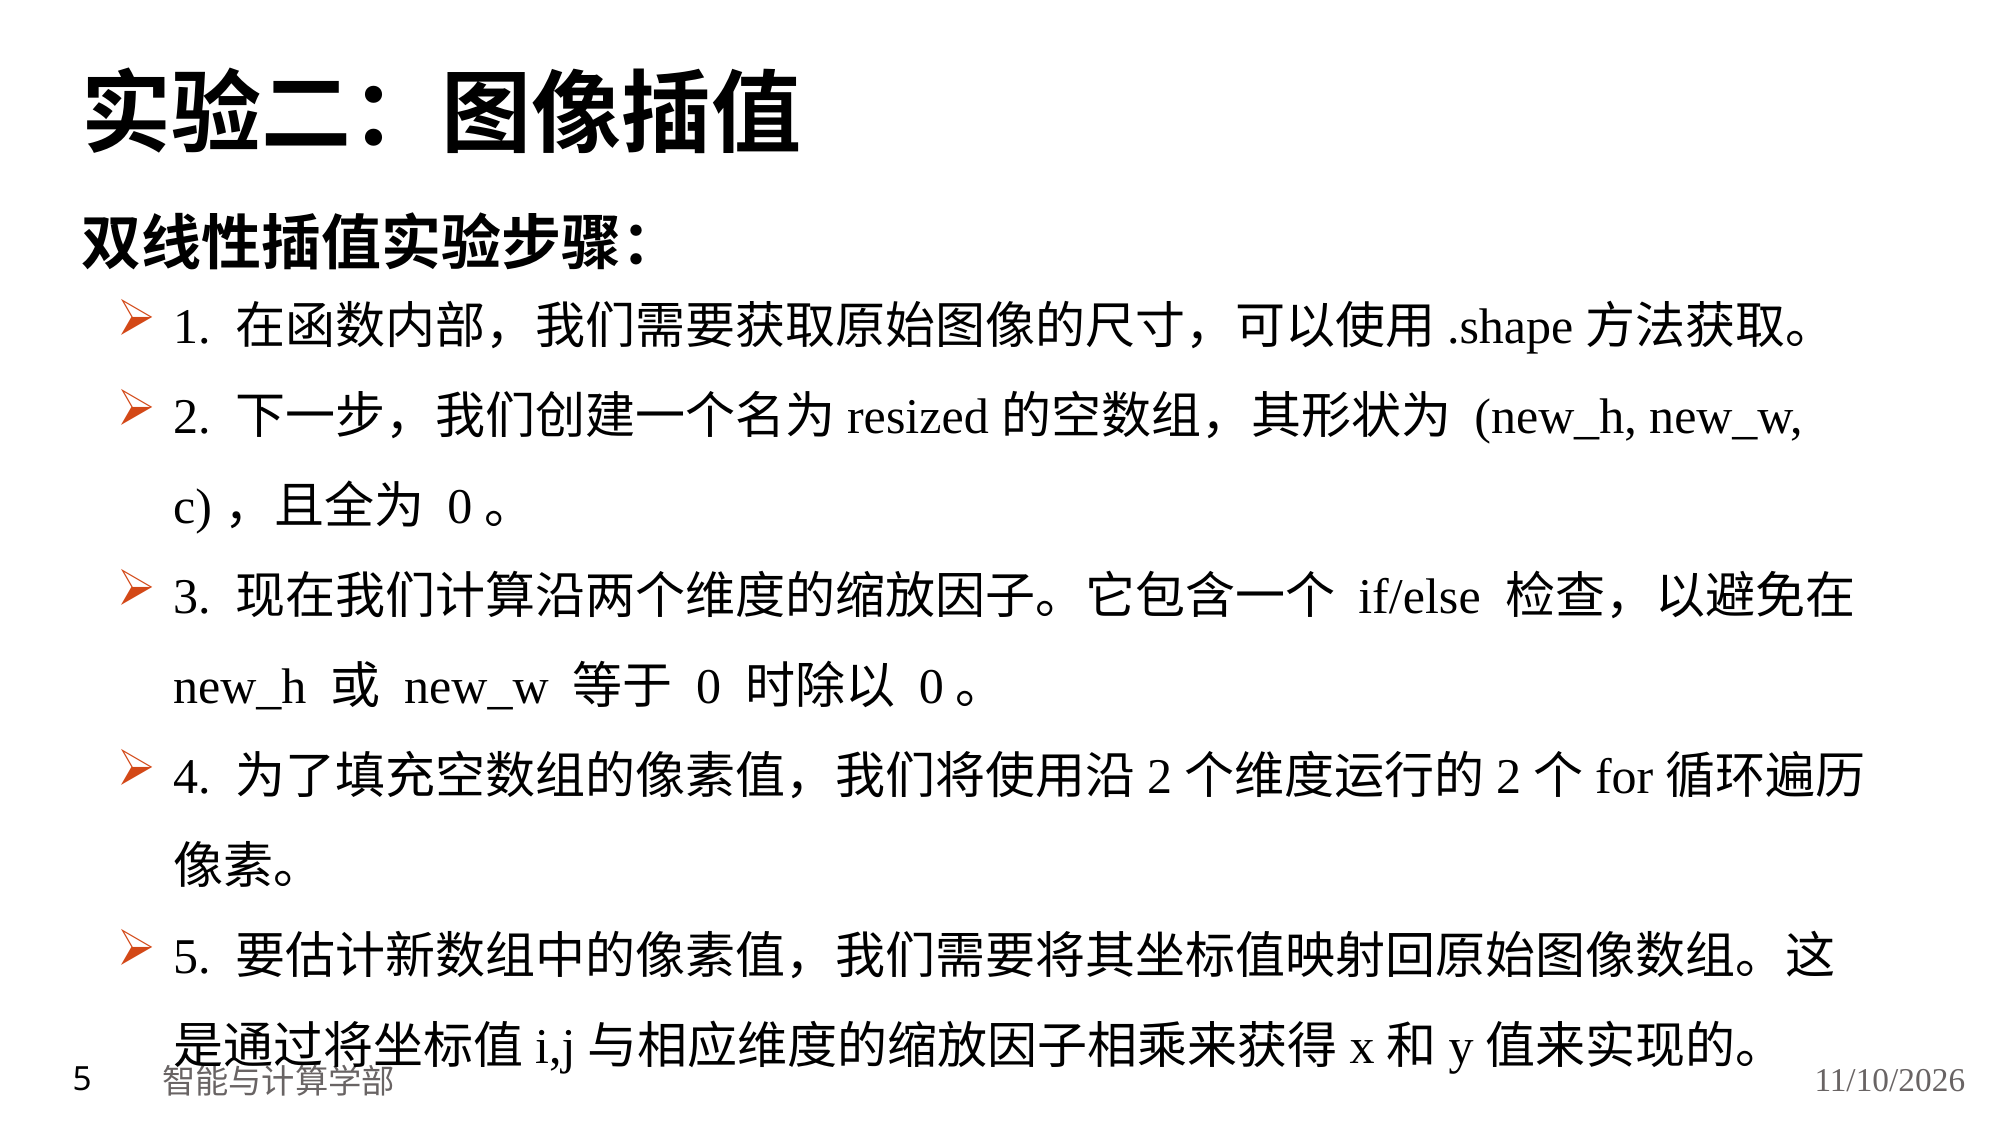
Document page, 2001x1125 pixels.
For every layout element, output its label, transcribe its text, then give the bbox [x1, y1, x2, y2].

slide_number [1898, 1039, 1981, 1118]
text_box 双线性插值实验步骤： [66, 160, 718, 295]
slide_number 5 [31, 1042, 102, 1118]
text_box 1. 在函数内部，我们需要获取原始图像的尺寸，可以使用.shape方法获取。 2. 下一步，我们创建一个名为resized的空数组，其形状为 (new_h, new_w, c)，且全为 0。 3. 现在我们计算沿两个维度的缩放因子。它包含一个 if/else 检查，以避免在 new_h 或 new_w 等于 0 时除以 0。 4. 为了填充空数组的像素值，我们将使用沿2个维度运行的2个for循环遍历像素。 5. 要估计新数组中的像素值，我们需要将其坐标值映射回原始图像数组。这是通过将坐标值i,j与相应维度的缩放因子相乘来获得x和y值来实现的。 [102, 196, 1898, 1125]
title 实验二：图像插值 [66, 9, 823, 179]
